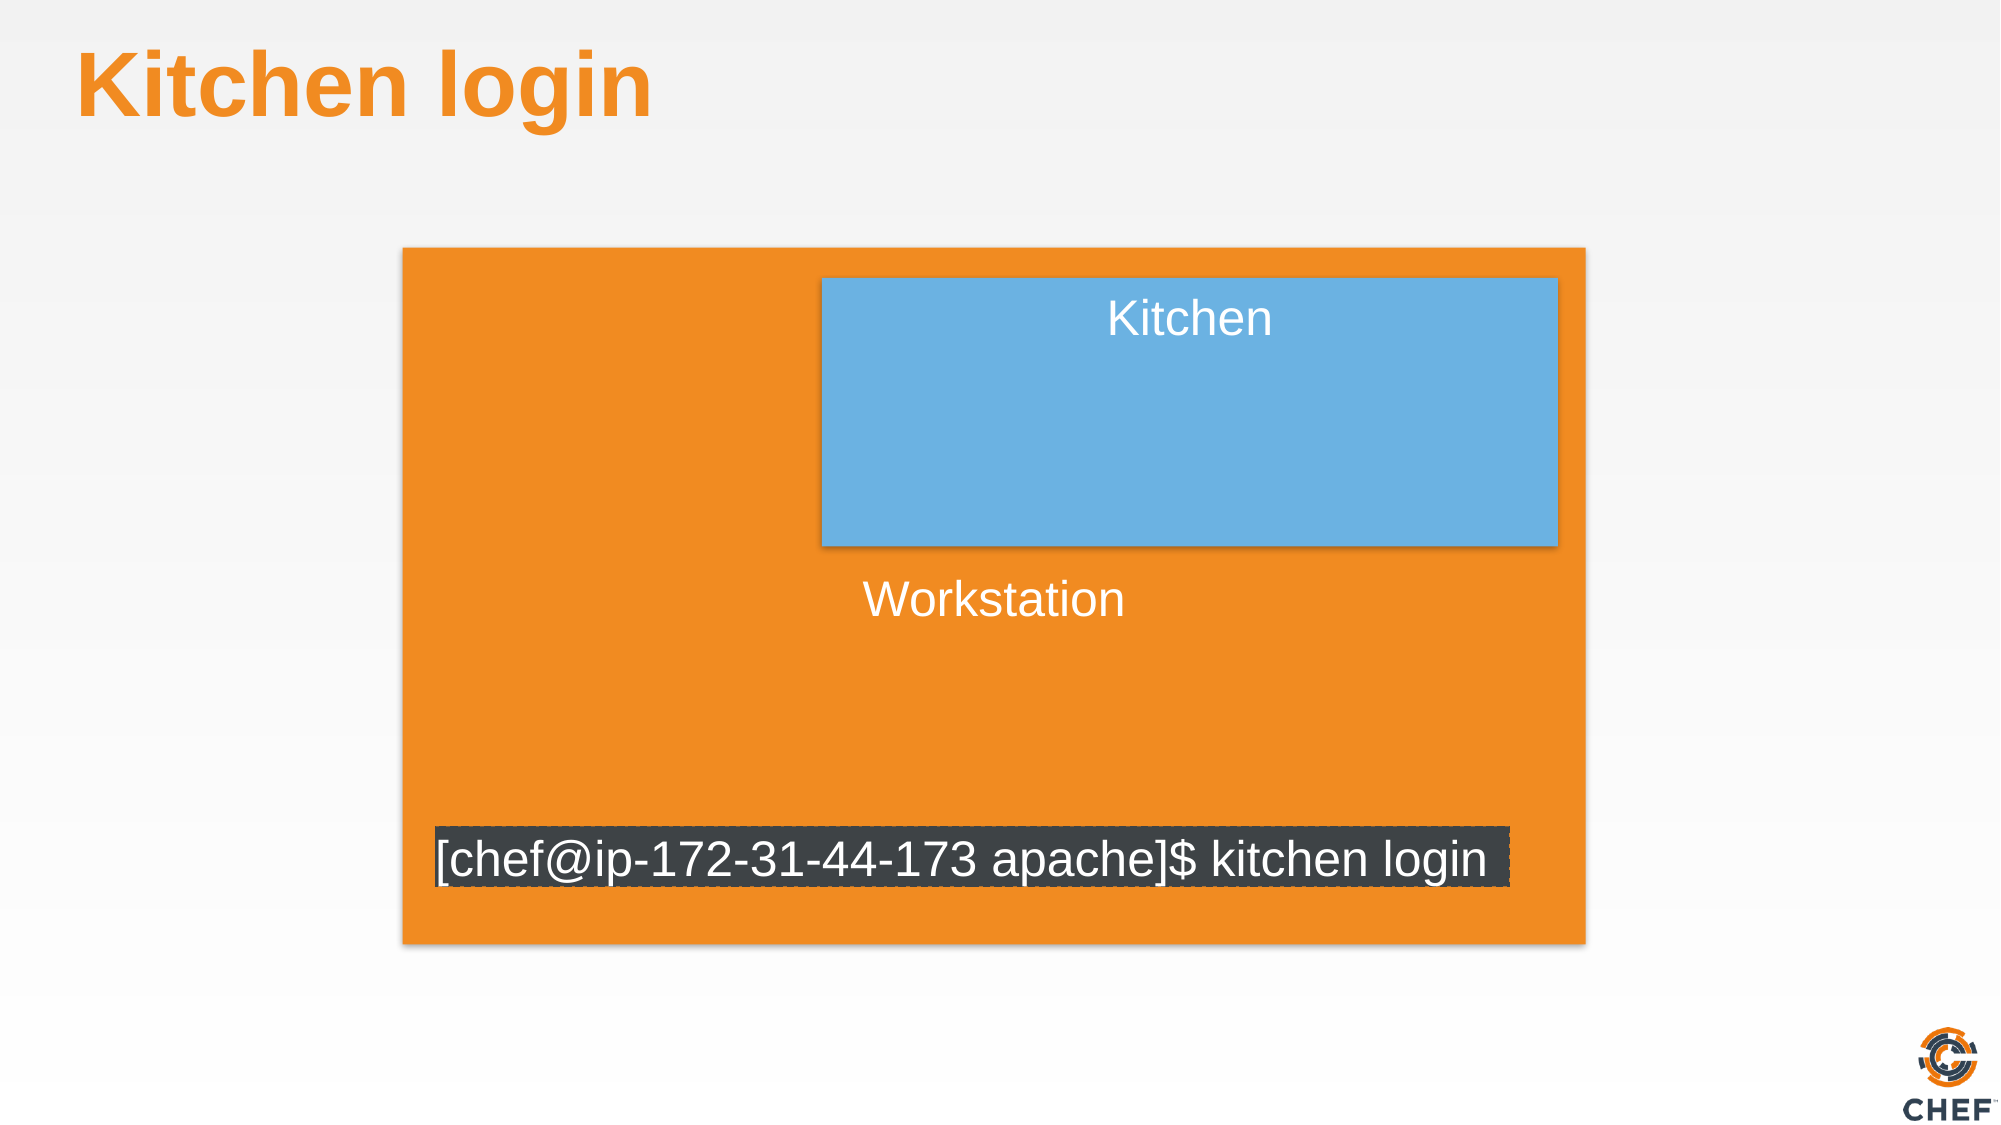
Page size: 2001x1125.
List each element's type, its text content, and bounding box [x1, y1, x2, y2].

text_box [chef@ip-172-31-44-173 apache]$ kitchen login [435, 826, 1510, 887]
text_box Kitchen [821, 277, 1559, 547]
text_box Workstation [402, 247, 1586, 945]
title Kitchen login [75, 37, 1913, 140]
picture [1903, 1027, 1998, 1121]
